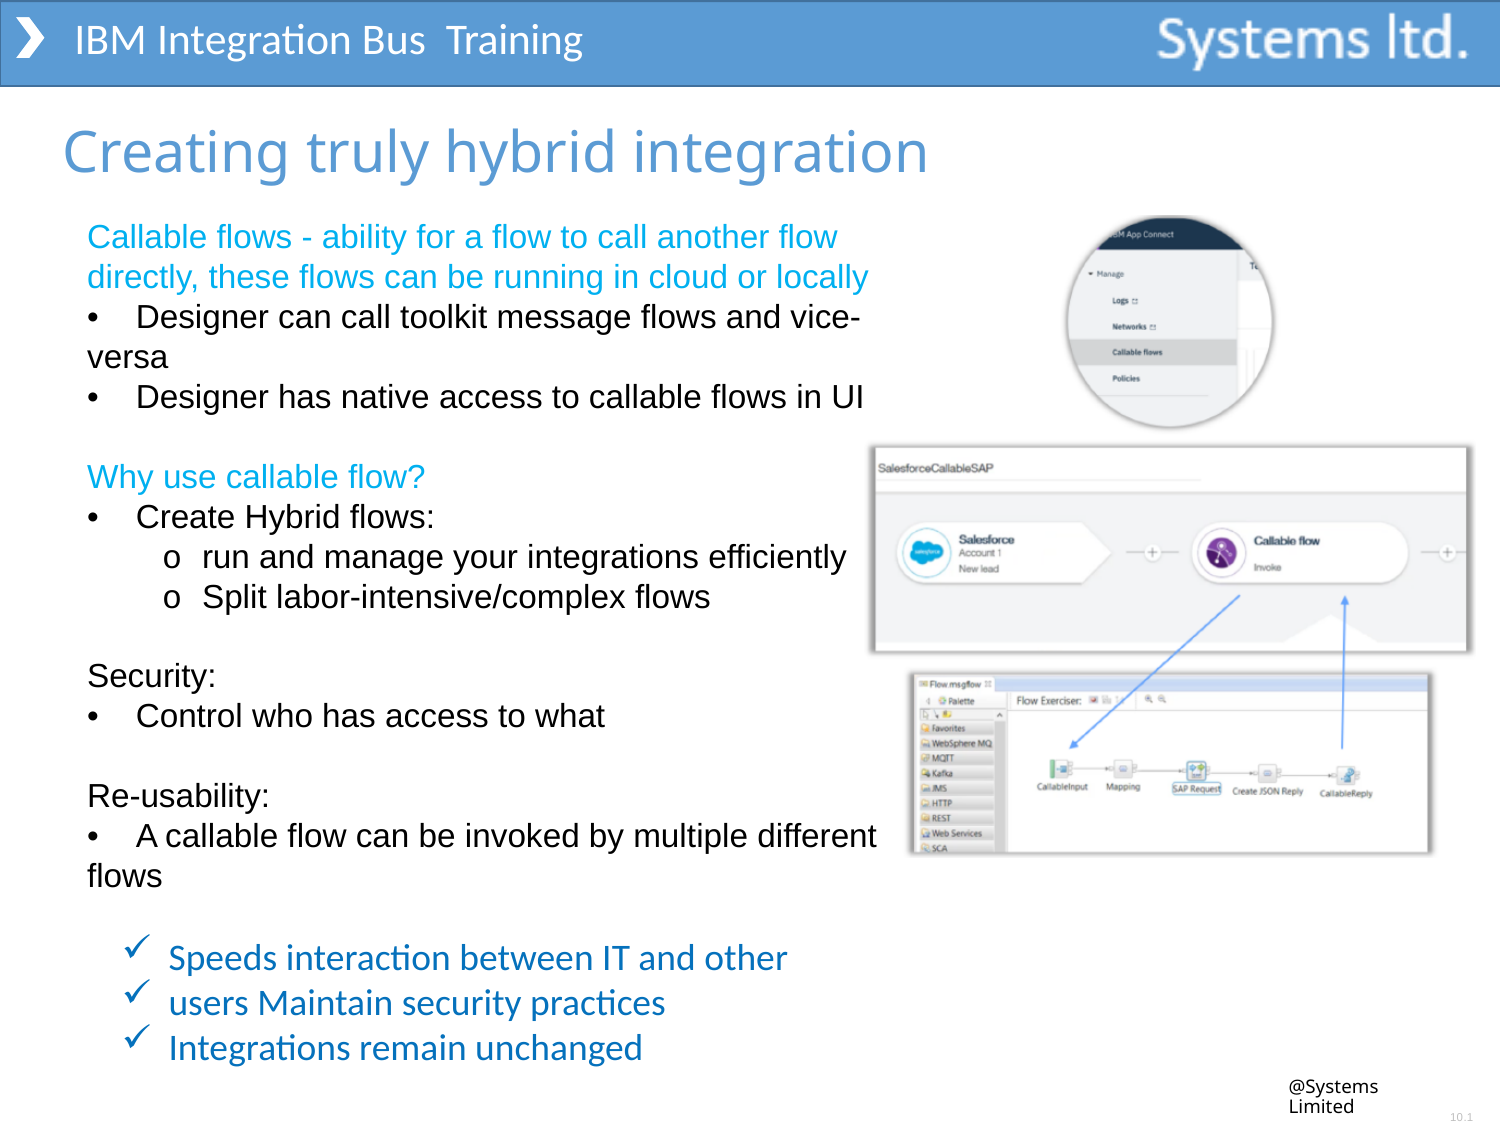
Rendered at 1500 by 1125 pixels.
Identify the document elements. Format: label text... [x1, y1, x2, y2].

picture [862, 215, 1476, 859]
text_box Creating truly hybrid integration [60, 112, 950, 184]
text_box Speeds interaction between IT and other users Maintain security practices Integrations remain unchanged [106, 925, 857, 1075]
footer 10.1 [1448, 1108, 1476, 1125]
text_box Callable flows - ability for a flow to call another flow directly, these flows can be running in cloud or locally • Designer can call toolkit message flows and vice- versa • Designer has native access to callable flows in UI Why use callable flow? • Create Hybrid flows: o run and manage your integrations efficiently o Split labor-intensive/complex flows Security: • Control who has access to what Re-usability: • A callable flow can be invoked by multiple different flows [72, 208, 913, 942]
slide_number @Systems Limited [1286, 1076, 1439, 1125]
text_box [0, 0, 1500, 87]
